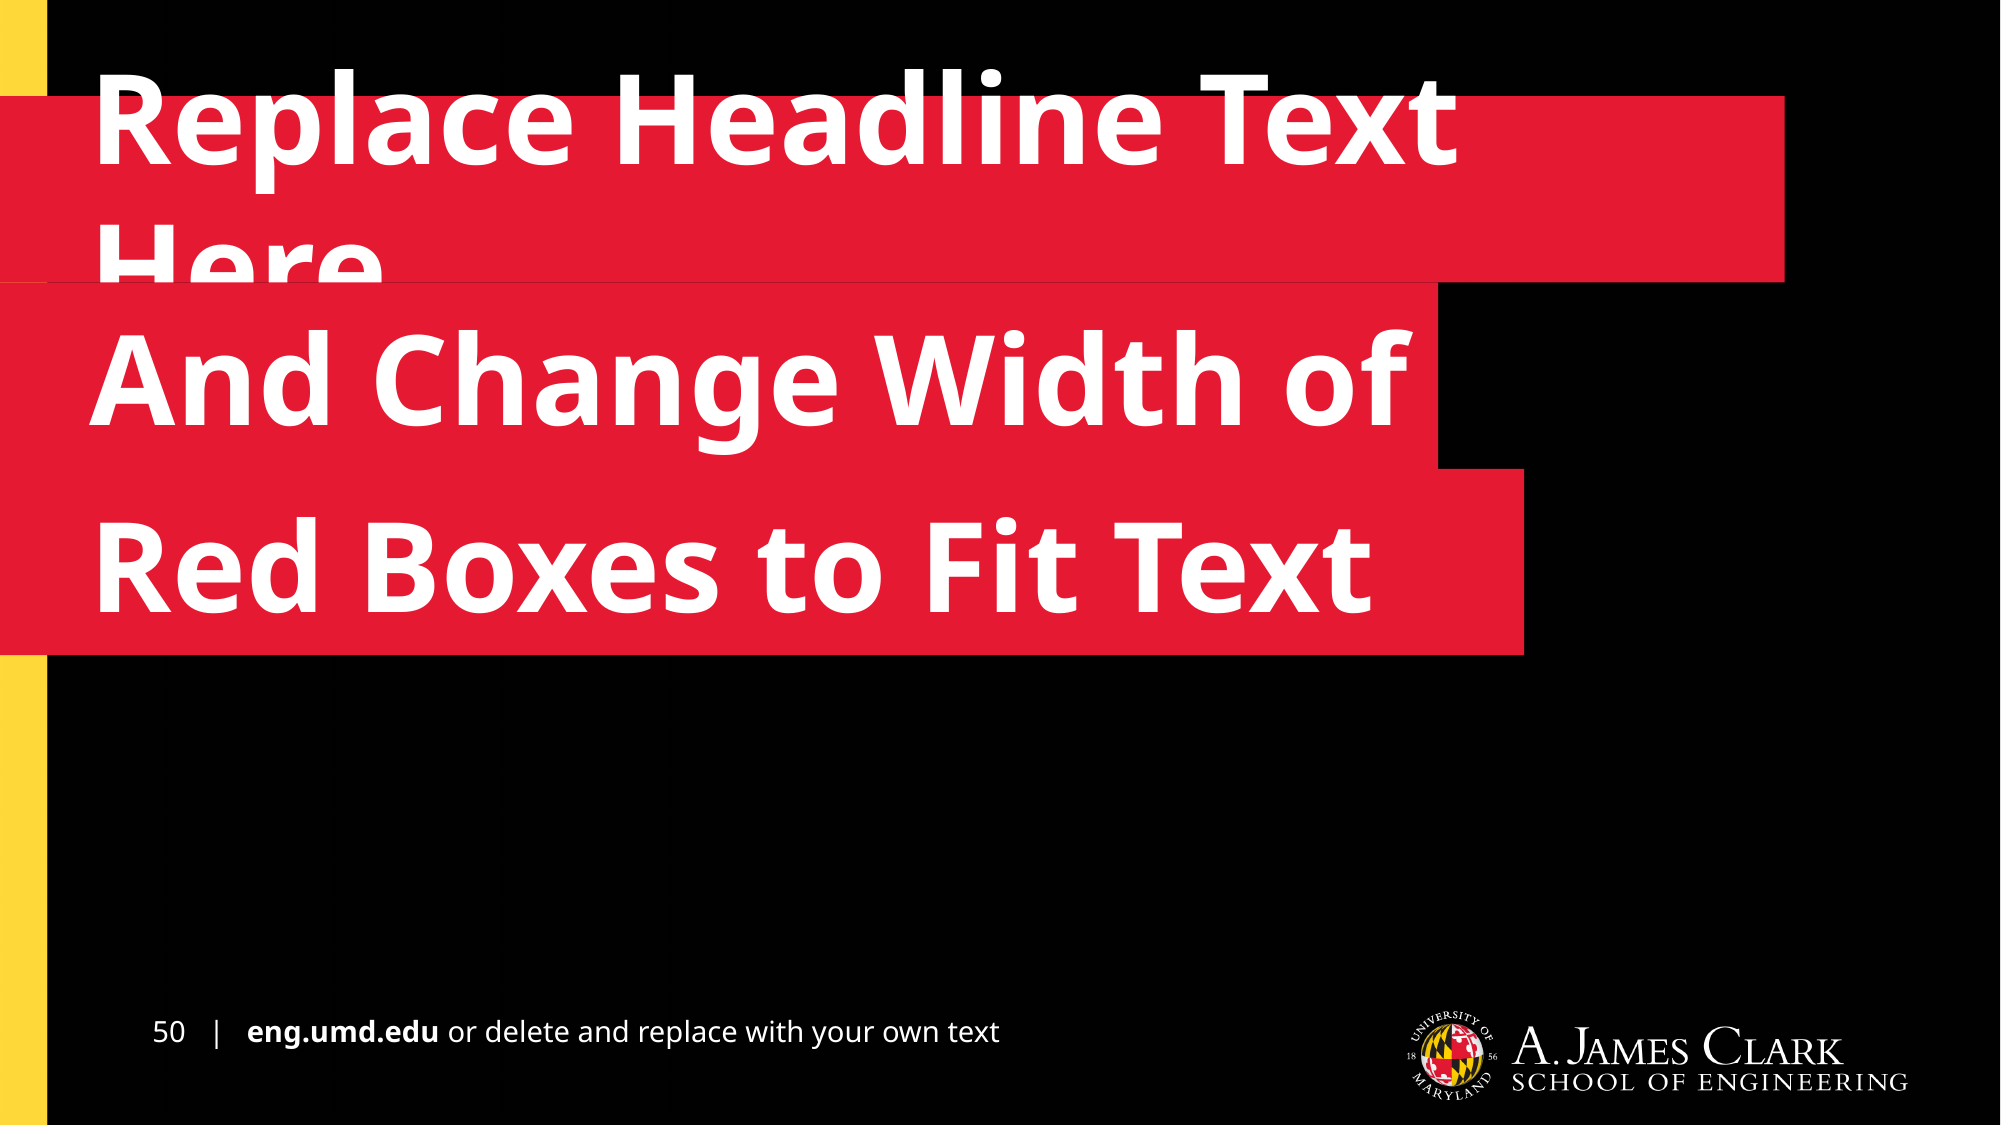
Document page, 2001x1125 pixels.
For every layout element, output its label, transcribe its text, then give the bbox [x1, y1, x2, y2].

text_box Red Boxes to Fit Text [0, 468, 1525, 656]
footer 50 | eng.umd.edu or delete and replace with your own text [137, 1002, 1338, 1063]
picture [0, 0, 2001, 1125]
text_box Replace Headline Text Here [0, 95, 1786, 283]
text_box And Change Width of [0, 281, 1439, 468]
